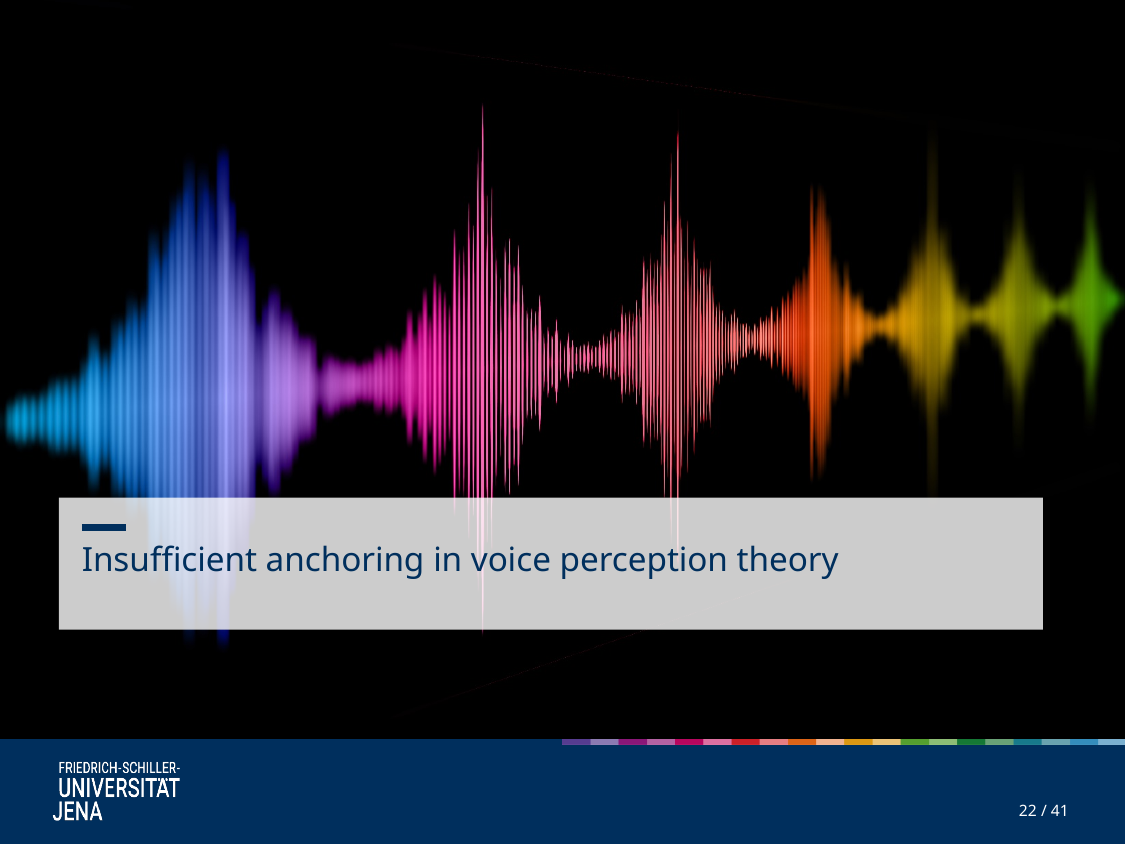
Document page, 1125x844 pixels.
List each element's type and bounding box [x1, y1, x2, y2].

picture [0, 0, 1125, 745]
picture [51, 755, 181, 827]
